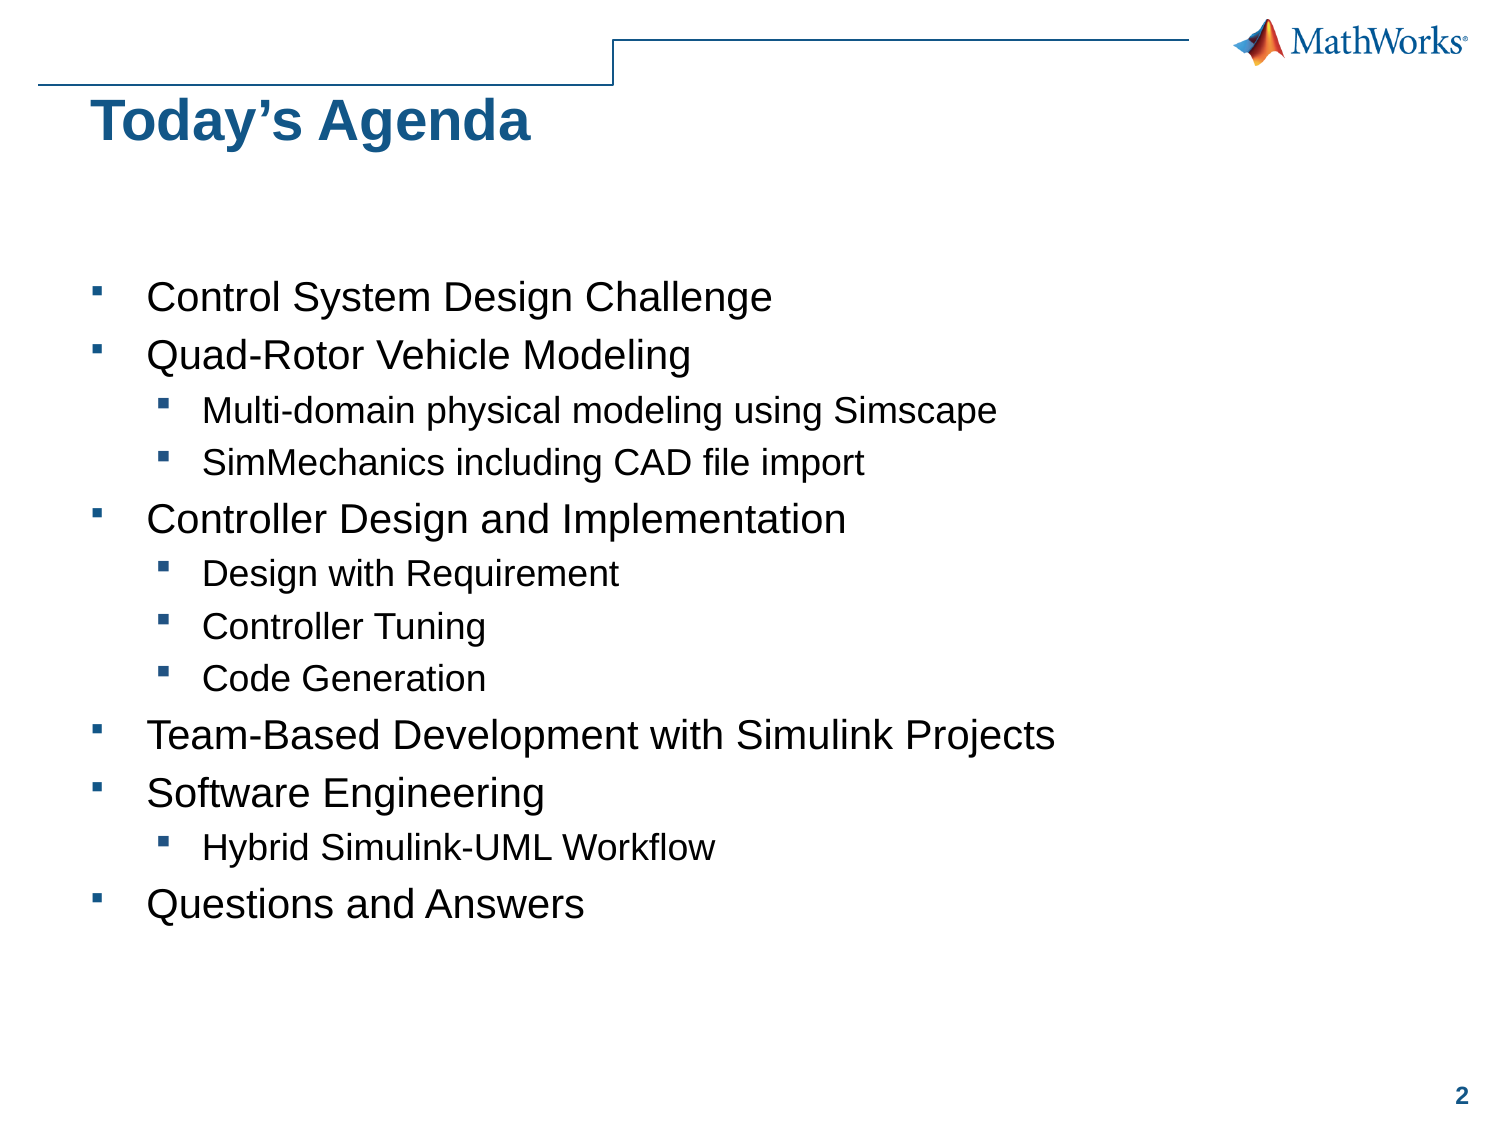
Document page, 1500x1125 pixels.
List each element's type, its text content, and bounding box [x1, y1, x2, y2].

picture [1226, 7, 1483, 78]
title Today’s Agenda [75, 75, 1400, 238]
list Control System Design Challenge Quad-Rotor Vehicle Modeling Multi-domain physical modeling using Simscape SimMechanics including CAD file import Controller Design and Implementation Design with Requirement Controller Tuning Code Generation Team-Based Development with Simulink Projects Software Engineering Hybrid Simulink-UML Workflow Questions and Answers [75, 262, 1400, 1025]
